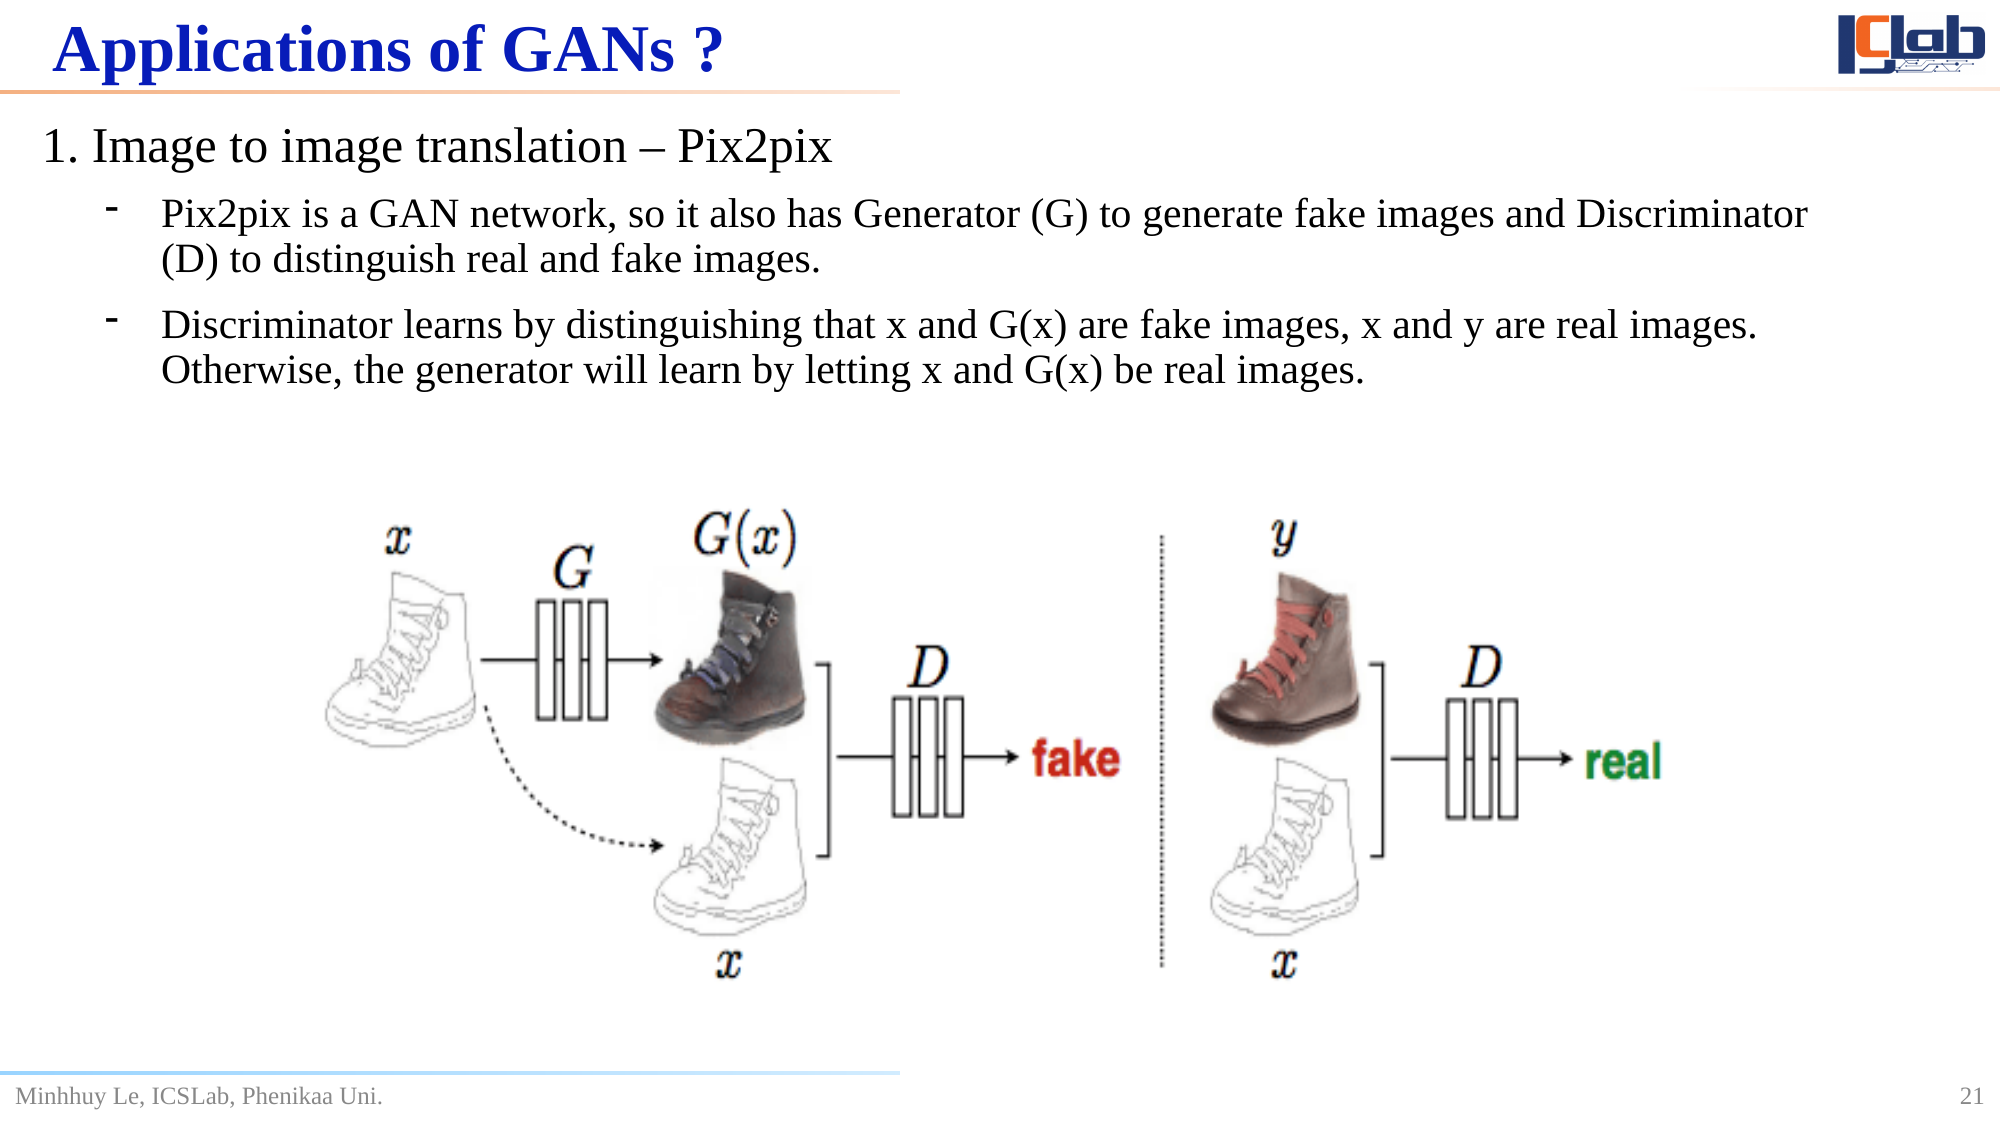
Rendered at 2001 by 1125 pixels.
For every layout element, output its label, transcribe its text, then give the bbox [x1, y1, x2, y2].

picture [303, 429, 1722, 1010]
list Pix2pix is a GAN network, so it also has Generator (G) to generate fake images and Discriminator (D) to distinguish real and fake images. Discriminator learns by distinguishing that x and G(x) are fake images, x and y are real images. Otherwise, the generator will learn by letting x and G(x) be real images. [70, 184, 1845, 645]
title Applications of GANs ? [37, 4, 1725, 95]
text_box 1. Image to image translation – Pix2pix [26, 100, 1058, 193]
slide_number 21 [1862, 1065, 2000, 1125]
picture [1835, 12, 1986, 75]
